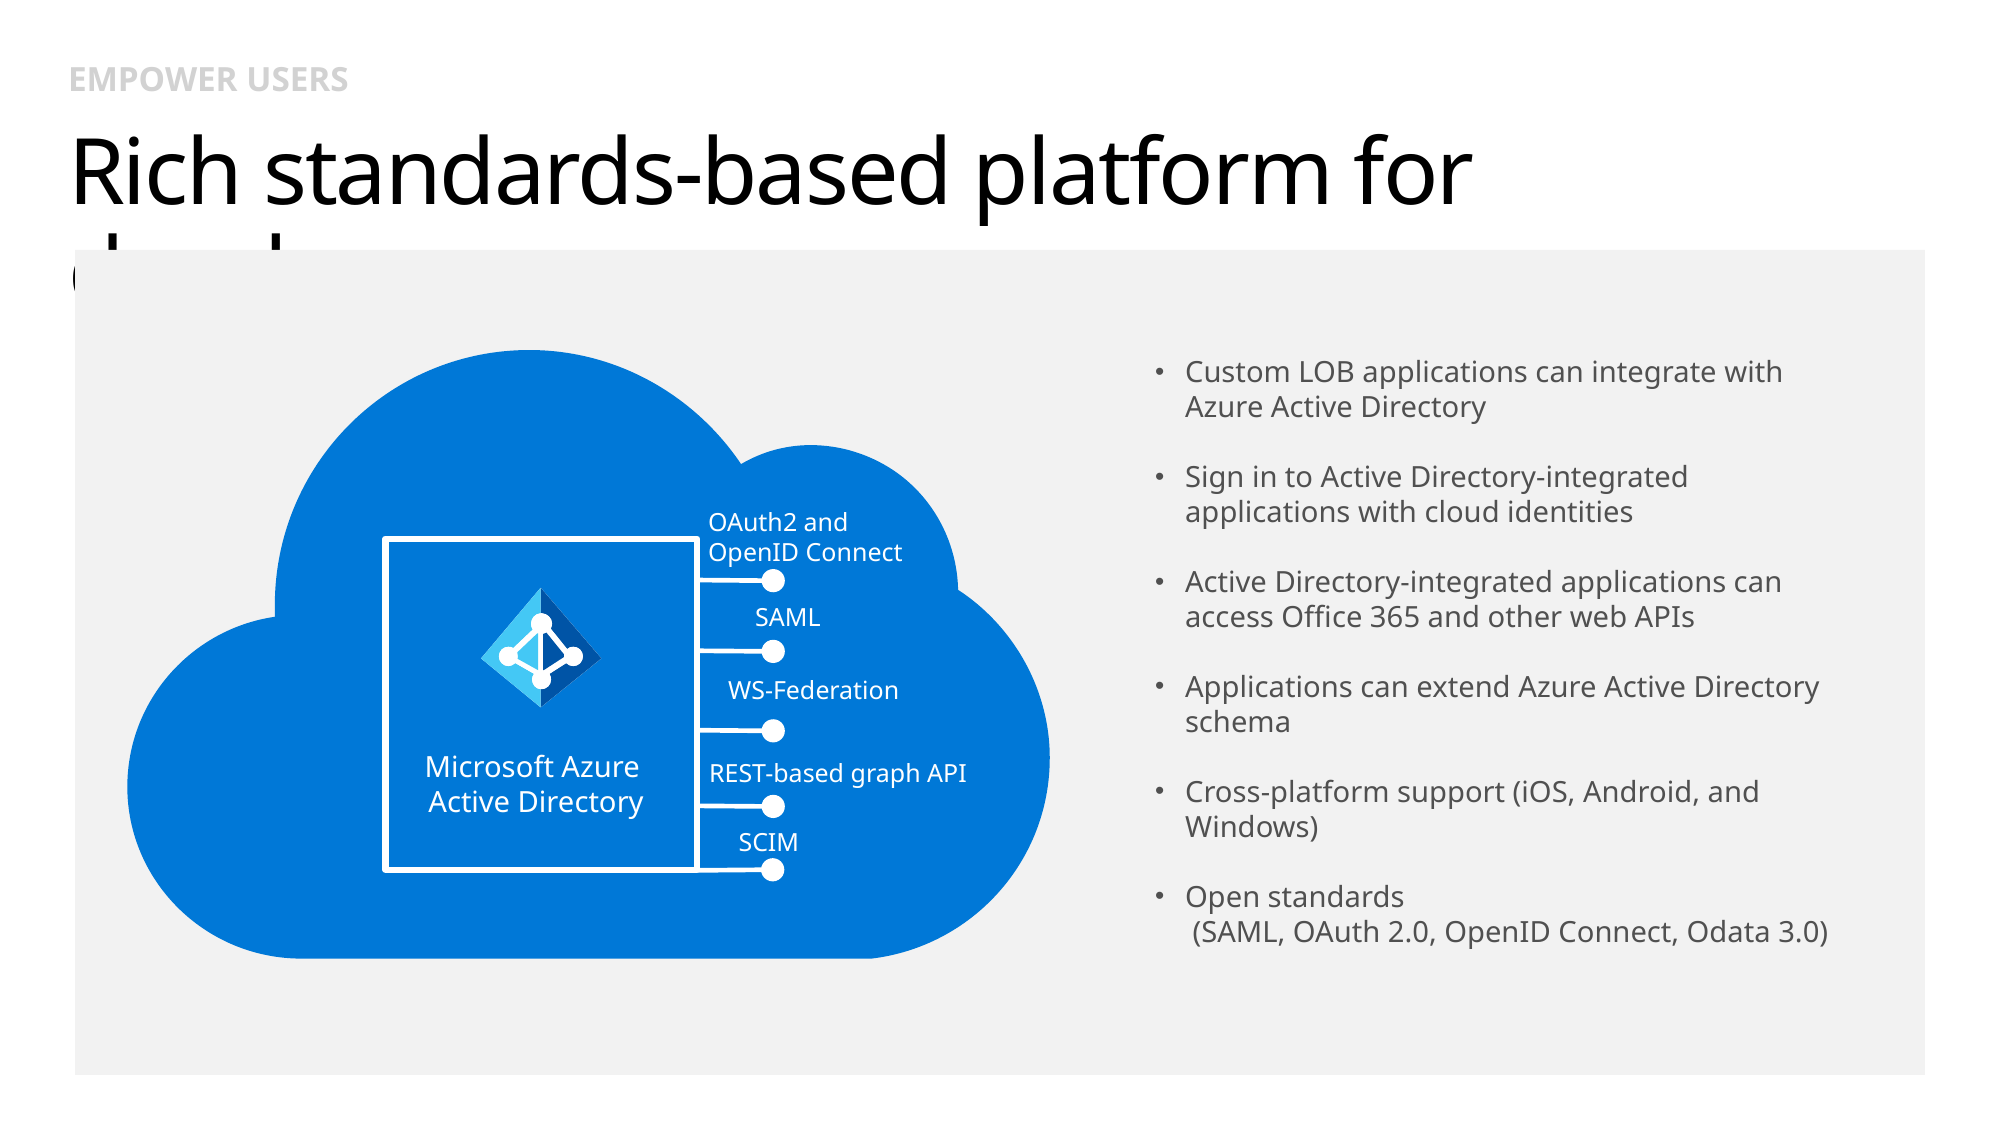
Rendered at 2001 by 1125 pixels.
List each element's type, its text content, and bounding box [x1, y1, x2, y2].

list EMPOWER USERS [44, 47, 1956, 115]
title Rich standards-based platform for developers [44, 110, 1957, 258]
text_box Custom LOB applications can integrate with Azure Active Directory Sign in to Active Directory-integrated applications with cloud identities Active Directory-integrated applications can access Office 365 and other web APIs Applications can extend Azure Active Directory schema Cross-platform support (iOS, Android, and Windows) Open standards (SAML, OAuth 2.0, OpenID Connect, Odata 3.0) [1130, 338, 1865, 963]
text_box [385, 498, 978, 881]
text_box [74, 249, 1926, 1076]
text_box [127, 350, 1050, 959]
